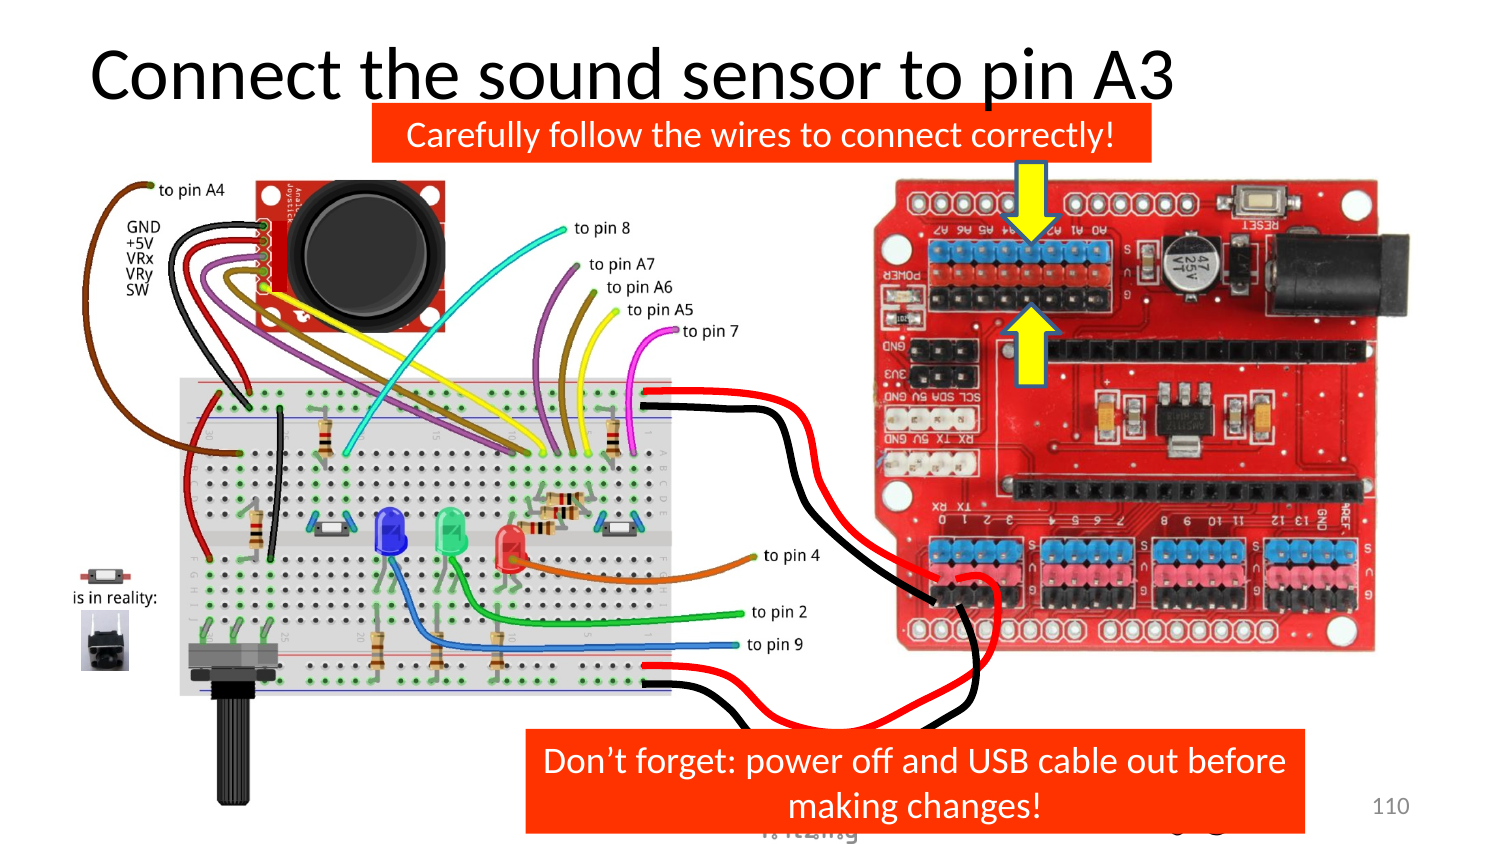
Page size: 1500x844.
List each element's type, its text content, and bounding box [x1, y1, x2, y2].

title Connect the sound sensor to pin A3 [75, 0, 1425, 139]
text_box Carefully follow the wires to connect correctly! [371, 139, 1152, 163]
text_box Don’t forget: power off and USB cable out before making changes! [862, 728, 1306, 834]
text_box [862, 661, 978, 728]
picture [0, 173, 858, 844]
picture [867, 173, 1418, 657]
slide_number 110 [1340, 782, 1425, 827]
text_box [1014, 159, 1049, 172]
